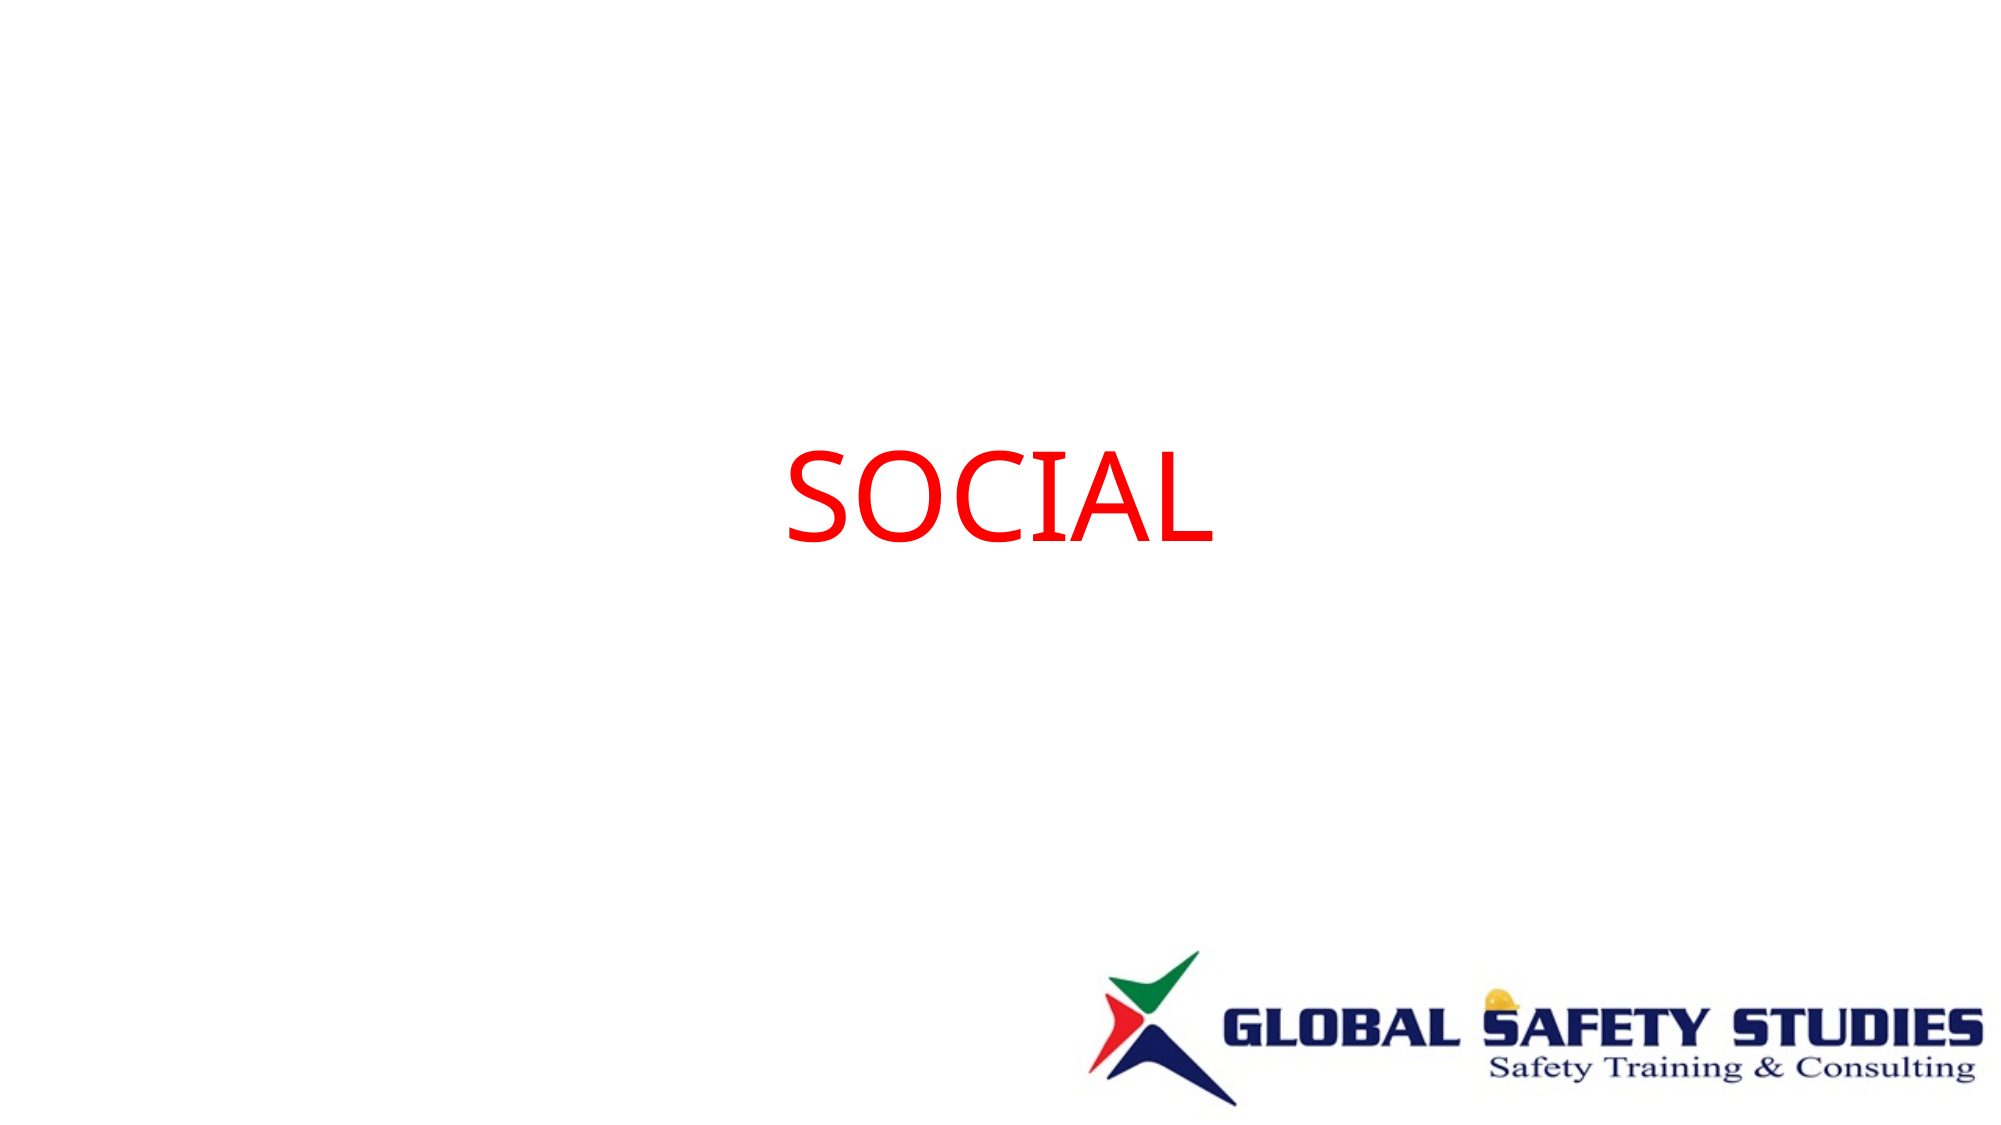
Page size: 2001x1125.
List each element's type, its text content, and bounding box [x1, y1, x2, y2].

picture [1073, 945, 2000, 1125]
title SOCIAL [249, 184, 1750, 576]
